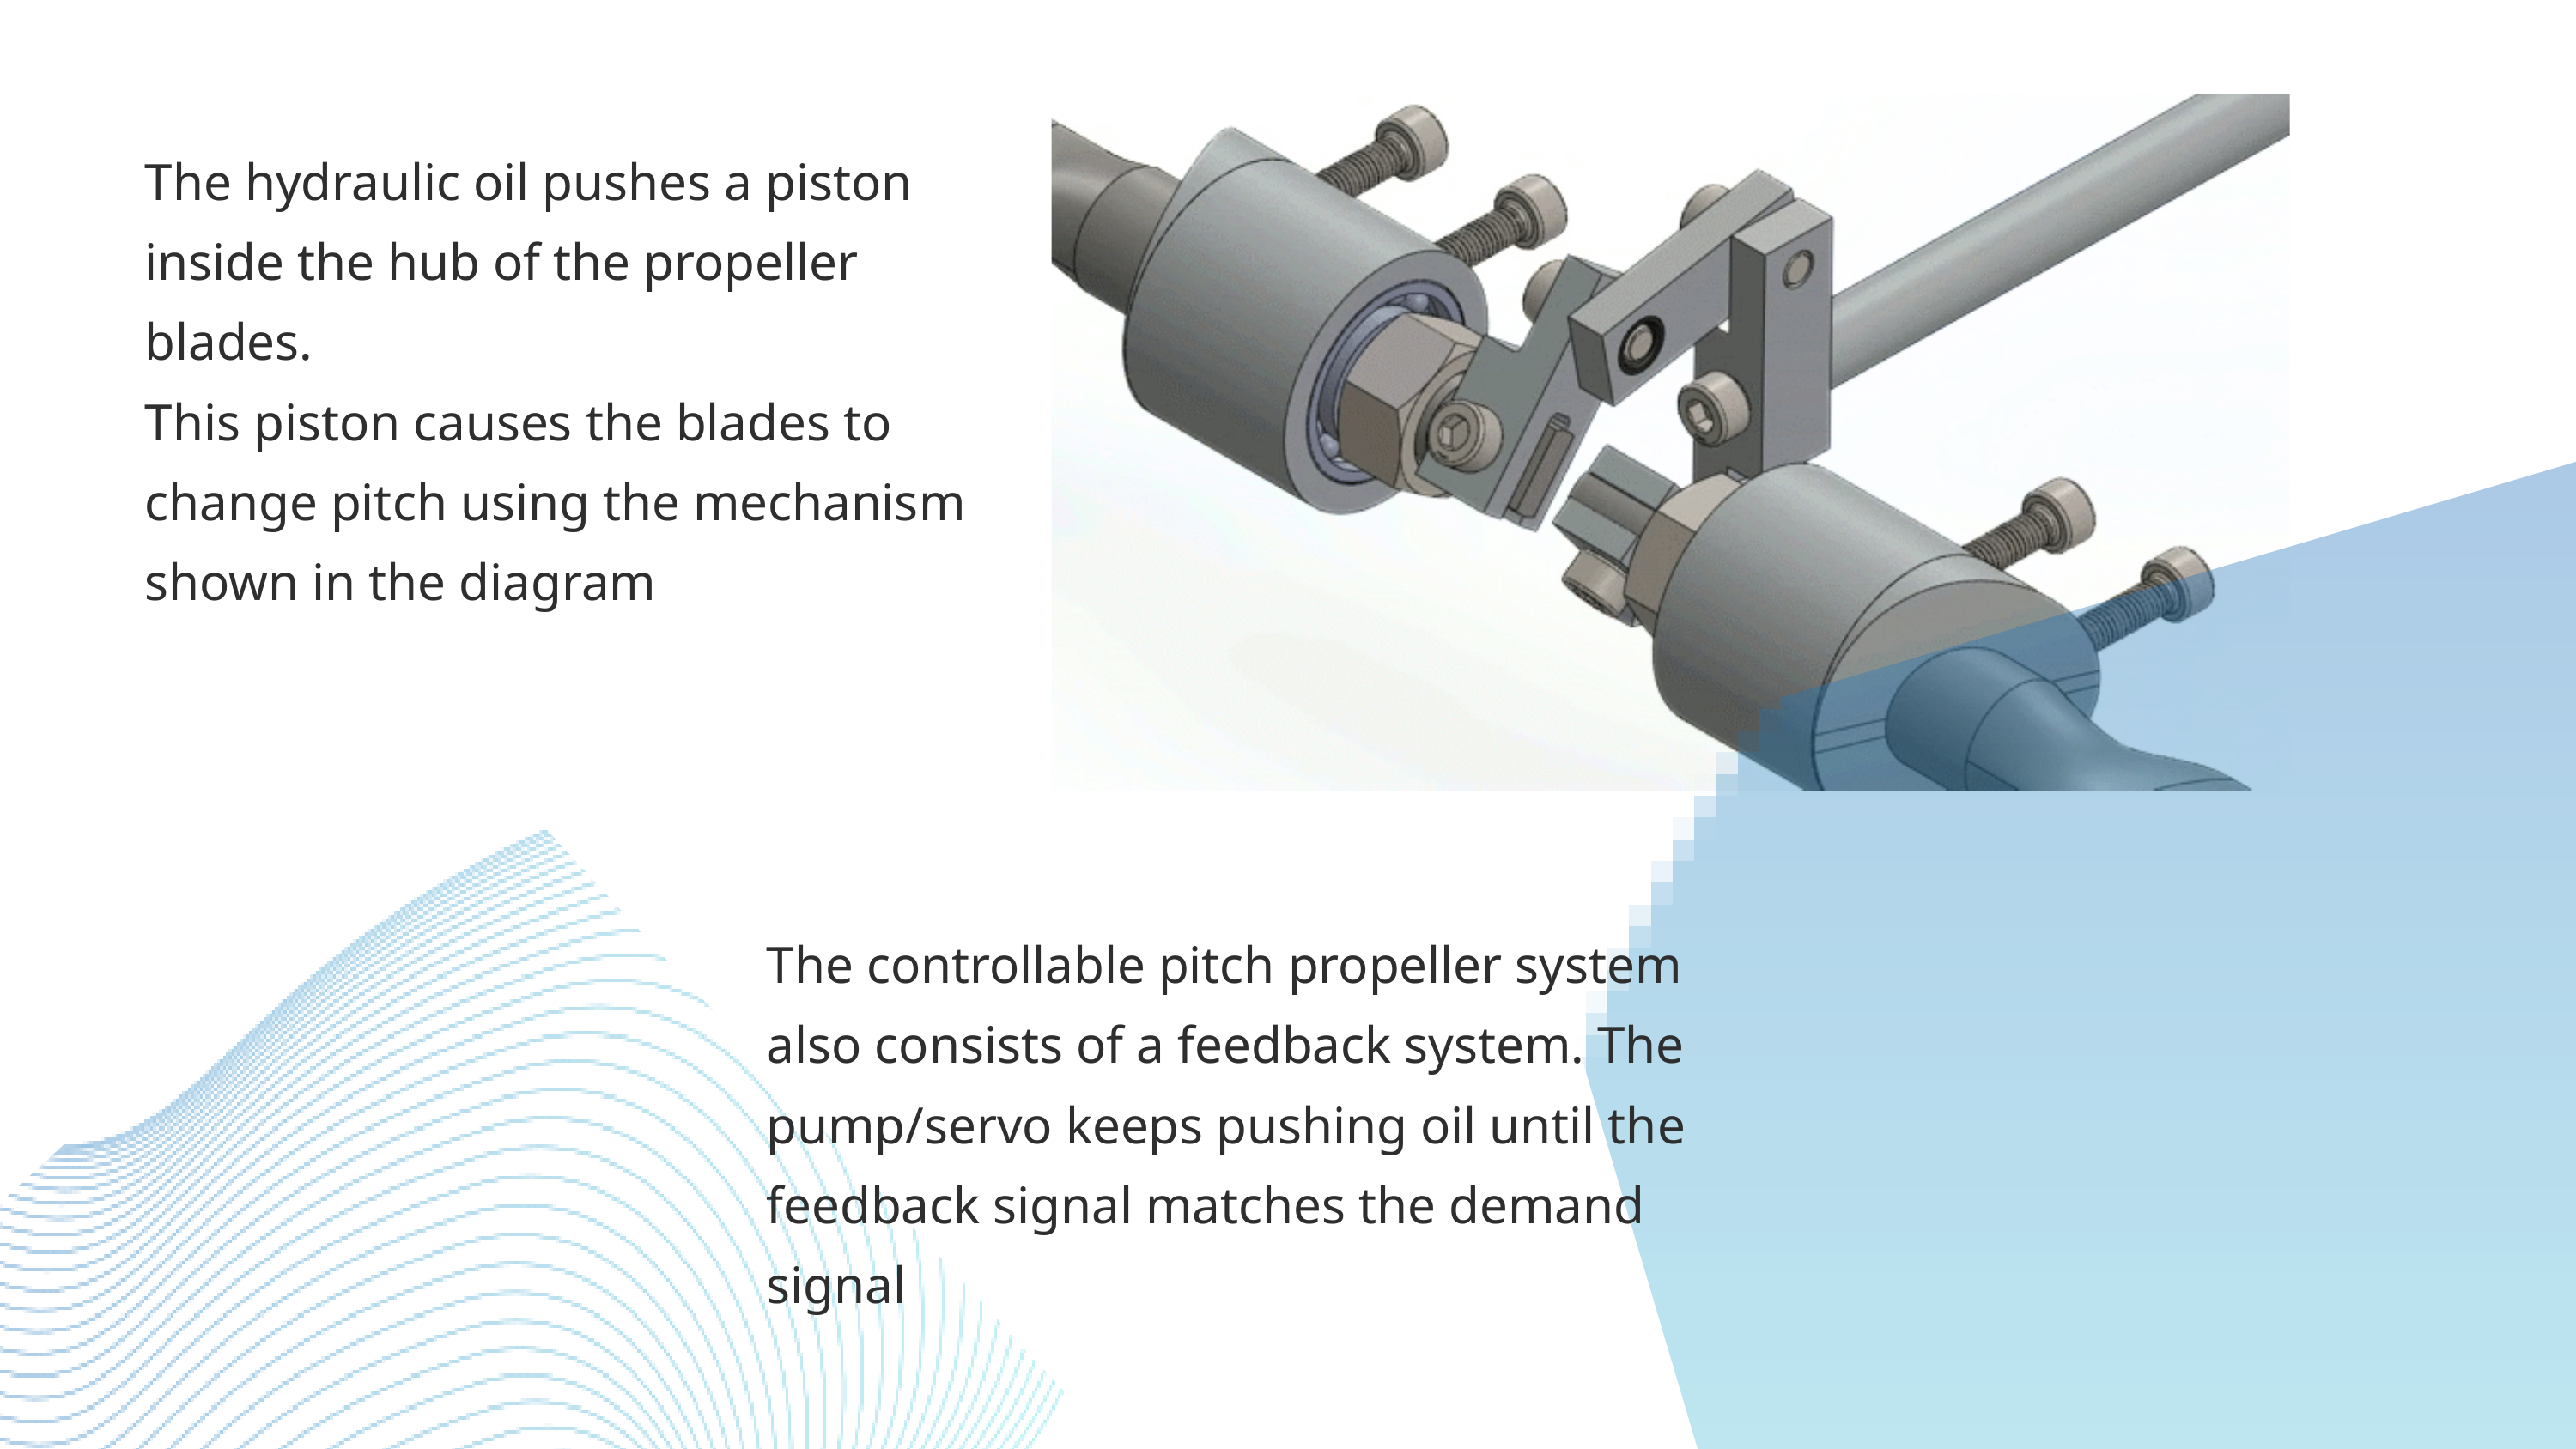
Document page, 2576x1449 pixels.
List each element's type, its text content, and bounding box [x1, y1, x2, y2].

text_box [1499, 461, 2576, 1449]
text_box [0, 760, 1108, 1449]
text_box The hydraulic oil pushes a piston inside the hub of the propeller blades. This piston causes the blades to change pitch using the mechanism shown in the diagram [144, 130, 989, 611]
text_box The controllable pitch propeller system also consists of a feedback system. The pump/servo keeps pushing oil until the feedback signal matches the demand signal [766, 912, 1701, 1314]
text_box [1051, 94, 2290, 791]
